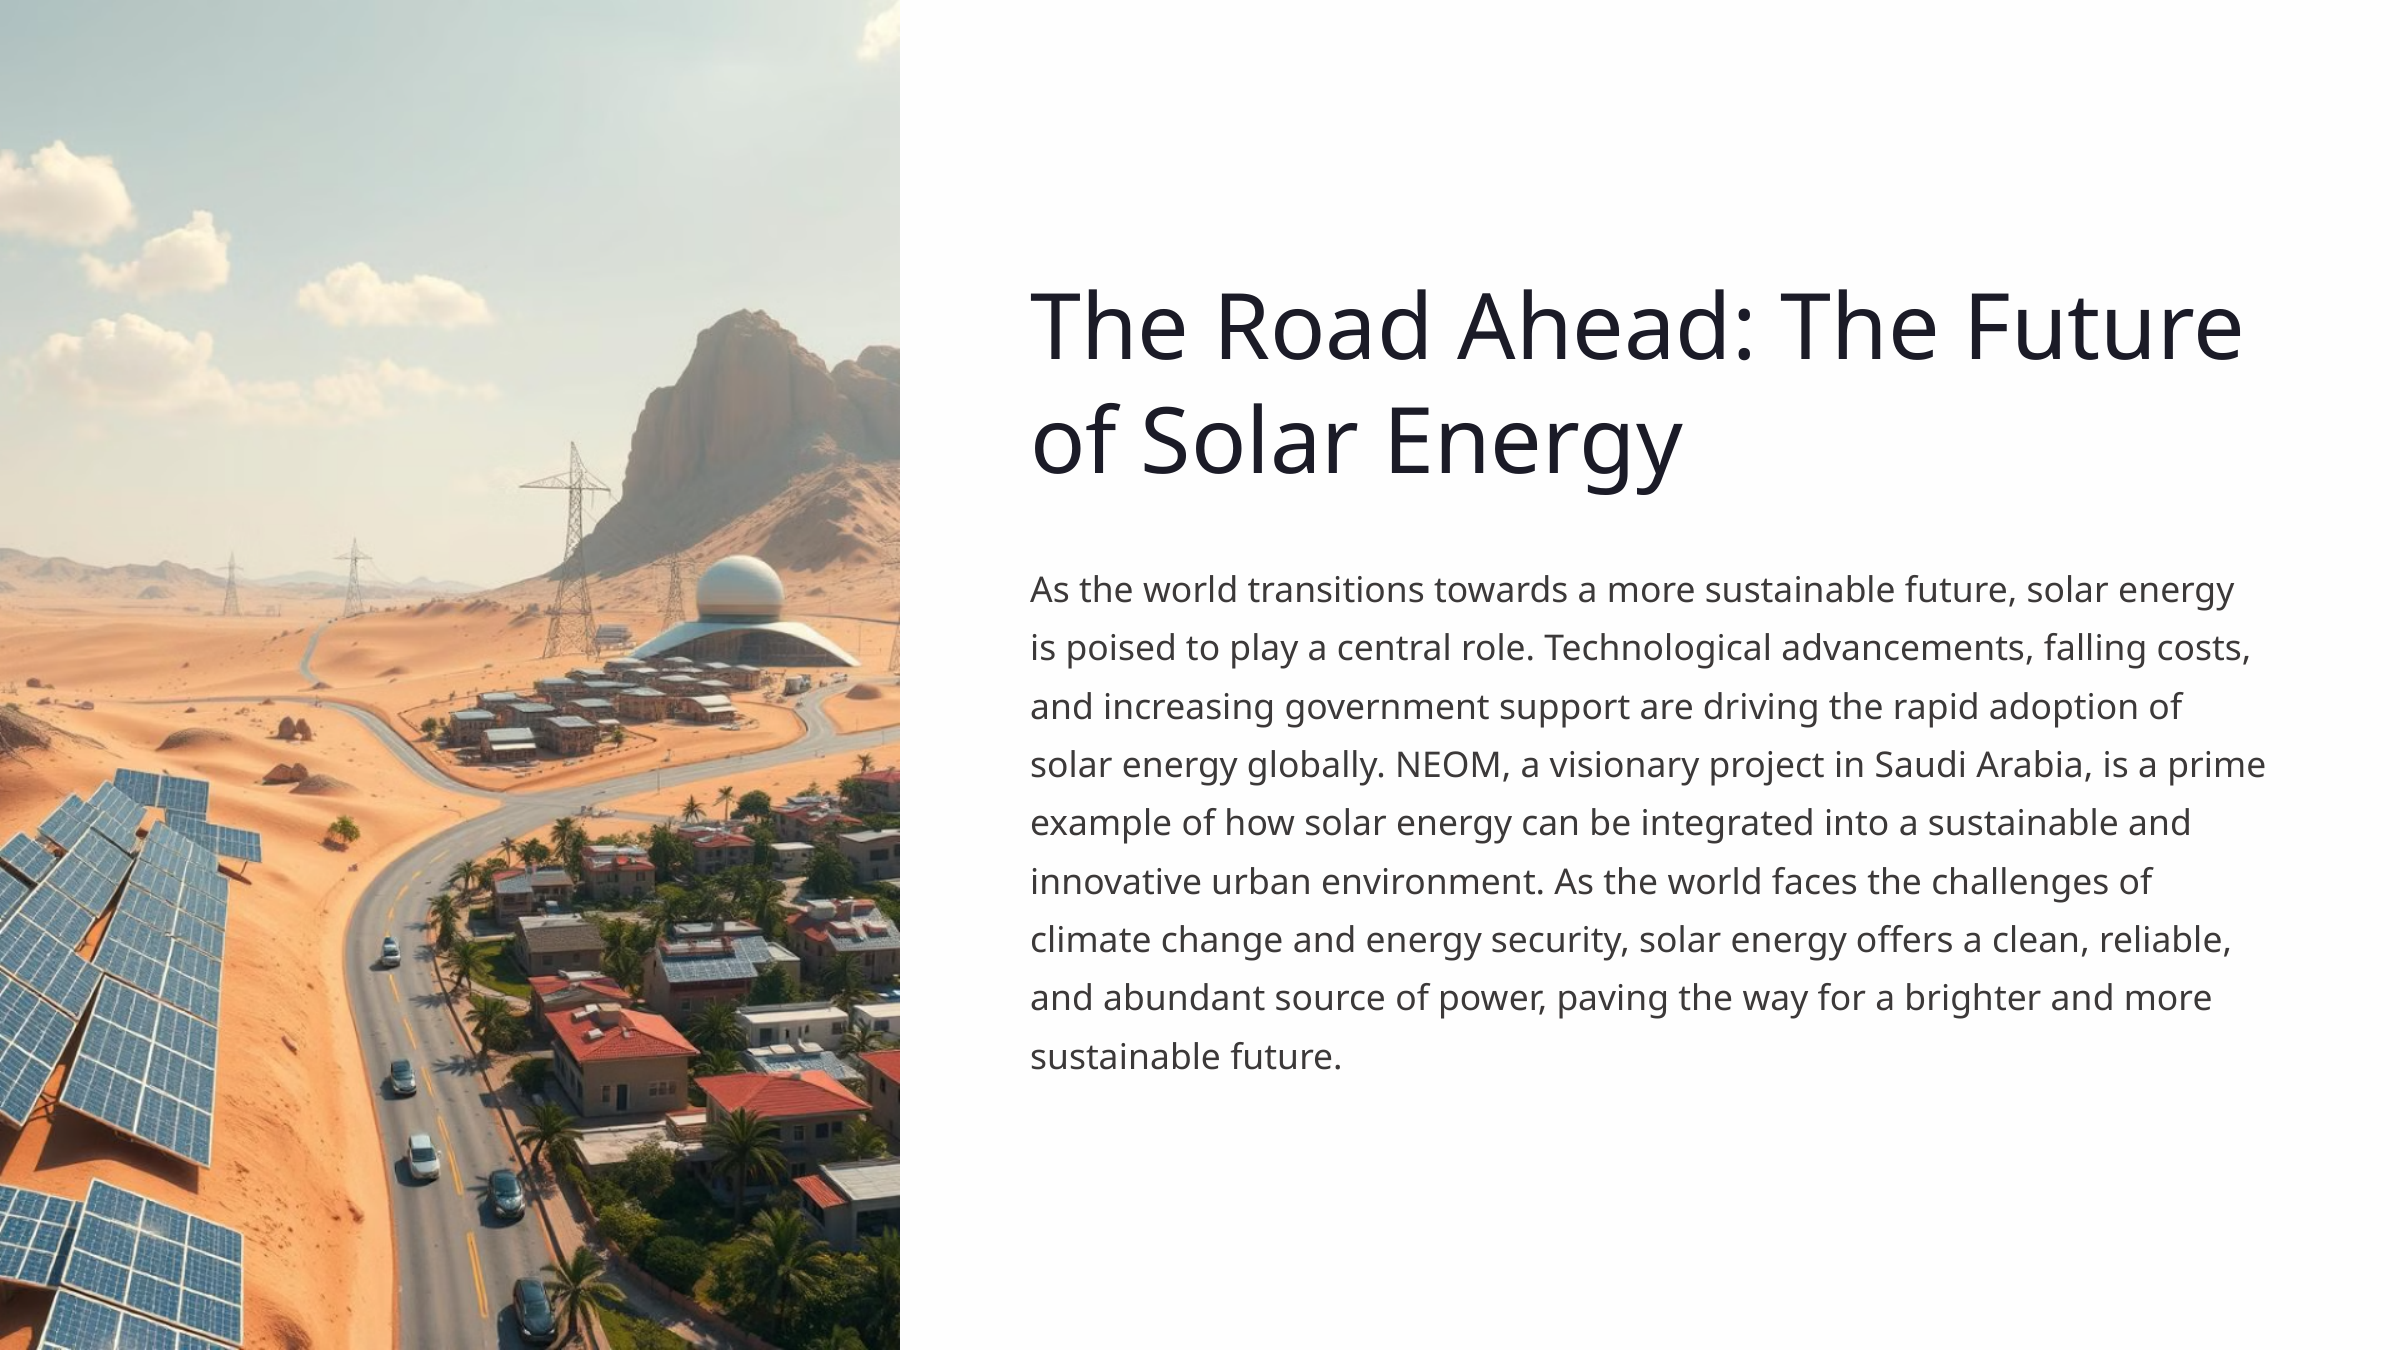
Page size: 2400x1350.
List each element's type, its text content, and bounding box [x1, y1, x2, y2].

picture [0, 0, 901, 1350]
text_box The Road Ahead: The Future of Solar Energy [1030, 262, 2270, 492]
text_box As the world transitions towards a more sustainable future, solar energy is poised to play a central role. Technological advancements, falling costs, and increasing government support are driving the rapid adoption of solar energy globally. NEOM, a visionary project in Saudi Arabia, is a prime example of how solar energy can be integrated into a sustainable and innovative urban environment. As the world faces the challenges of climate change and energy security, solar energy offers a clean, reliable, and abundant source of power, paving the way for a brighter and more sustainable future. [1030, 551, 2270, 1077]
